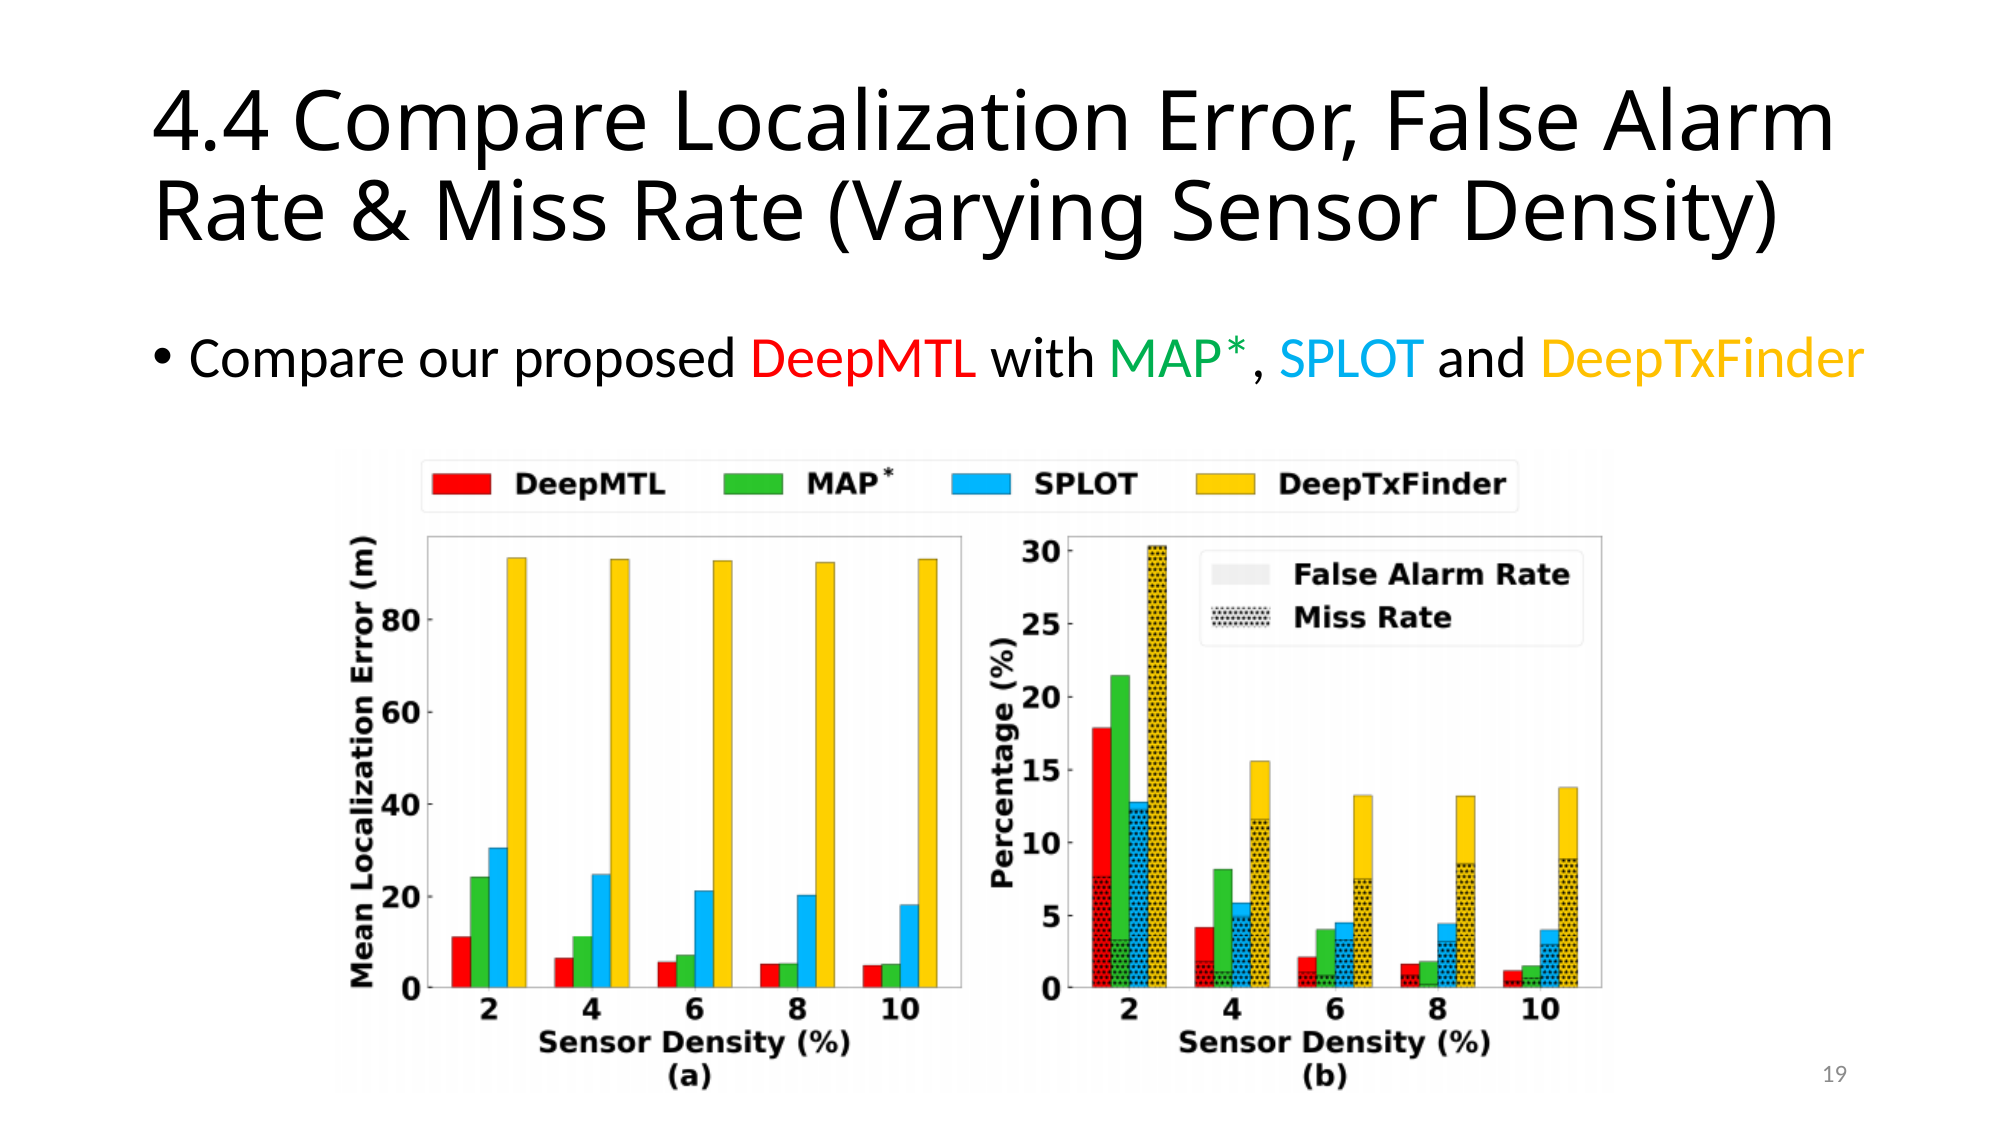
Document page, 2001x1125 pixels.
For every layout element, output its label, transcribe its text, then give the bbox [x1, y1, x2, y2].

slide_number 19 [1412, 1042, 1863, 1103]
list Compare our proposed DeepMTL with MAP*, SPLOT and DeepTxFinder [137, 319, 1907, 1034]
picture [334, 449, 1621, 1100]
title 4.4 Compare Localization Error, False Alarm Rate & Miss Rate (Varying Sensor Density) [137, 59, 1863, 278]
